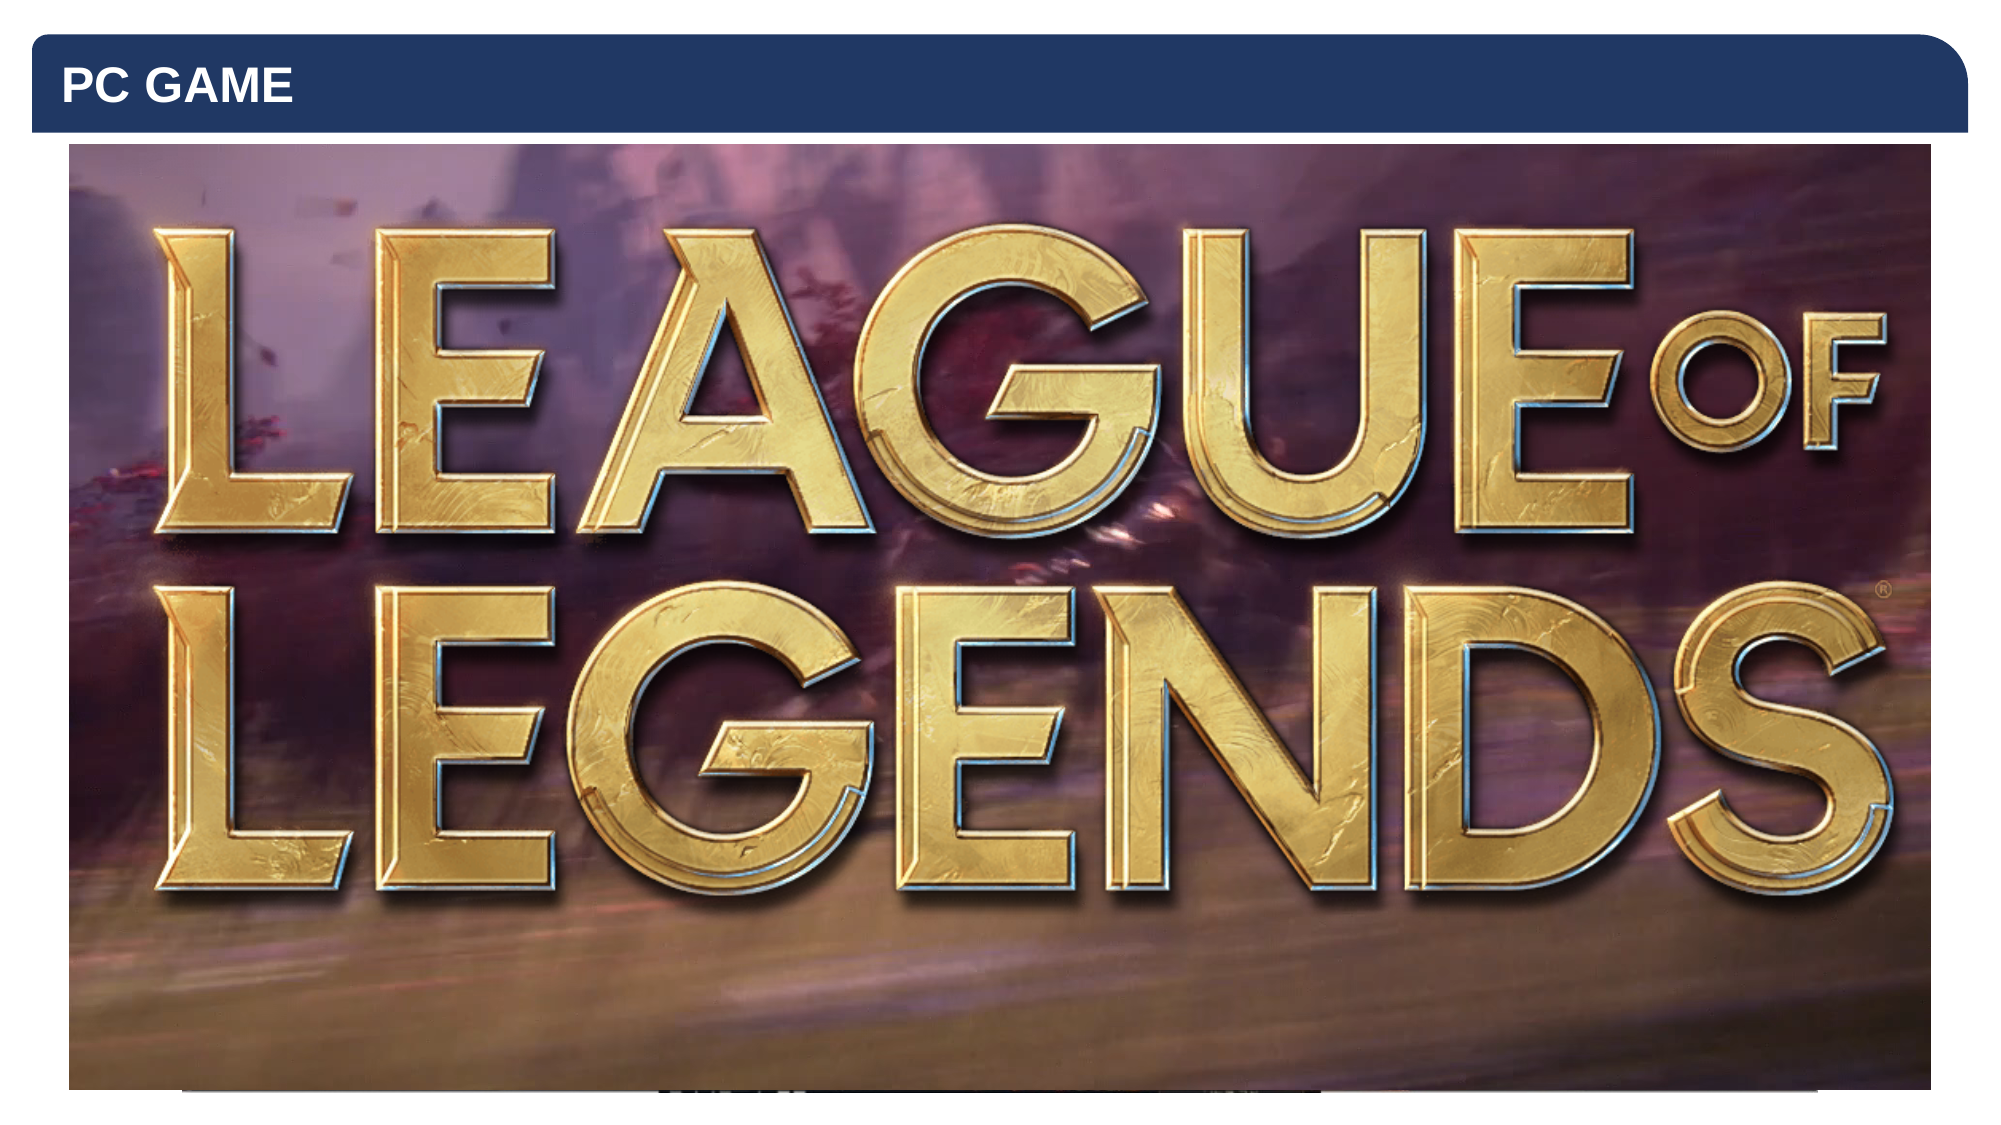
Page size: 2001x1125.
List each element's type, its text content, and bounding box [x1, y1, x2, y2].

text_box PC GAME [46, 45, 1047, 121]
picture [68, 138, 1980, 982]
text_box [68, 982, 1932, 1091]
text_box [30, 33, 1970, 134]
